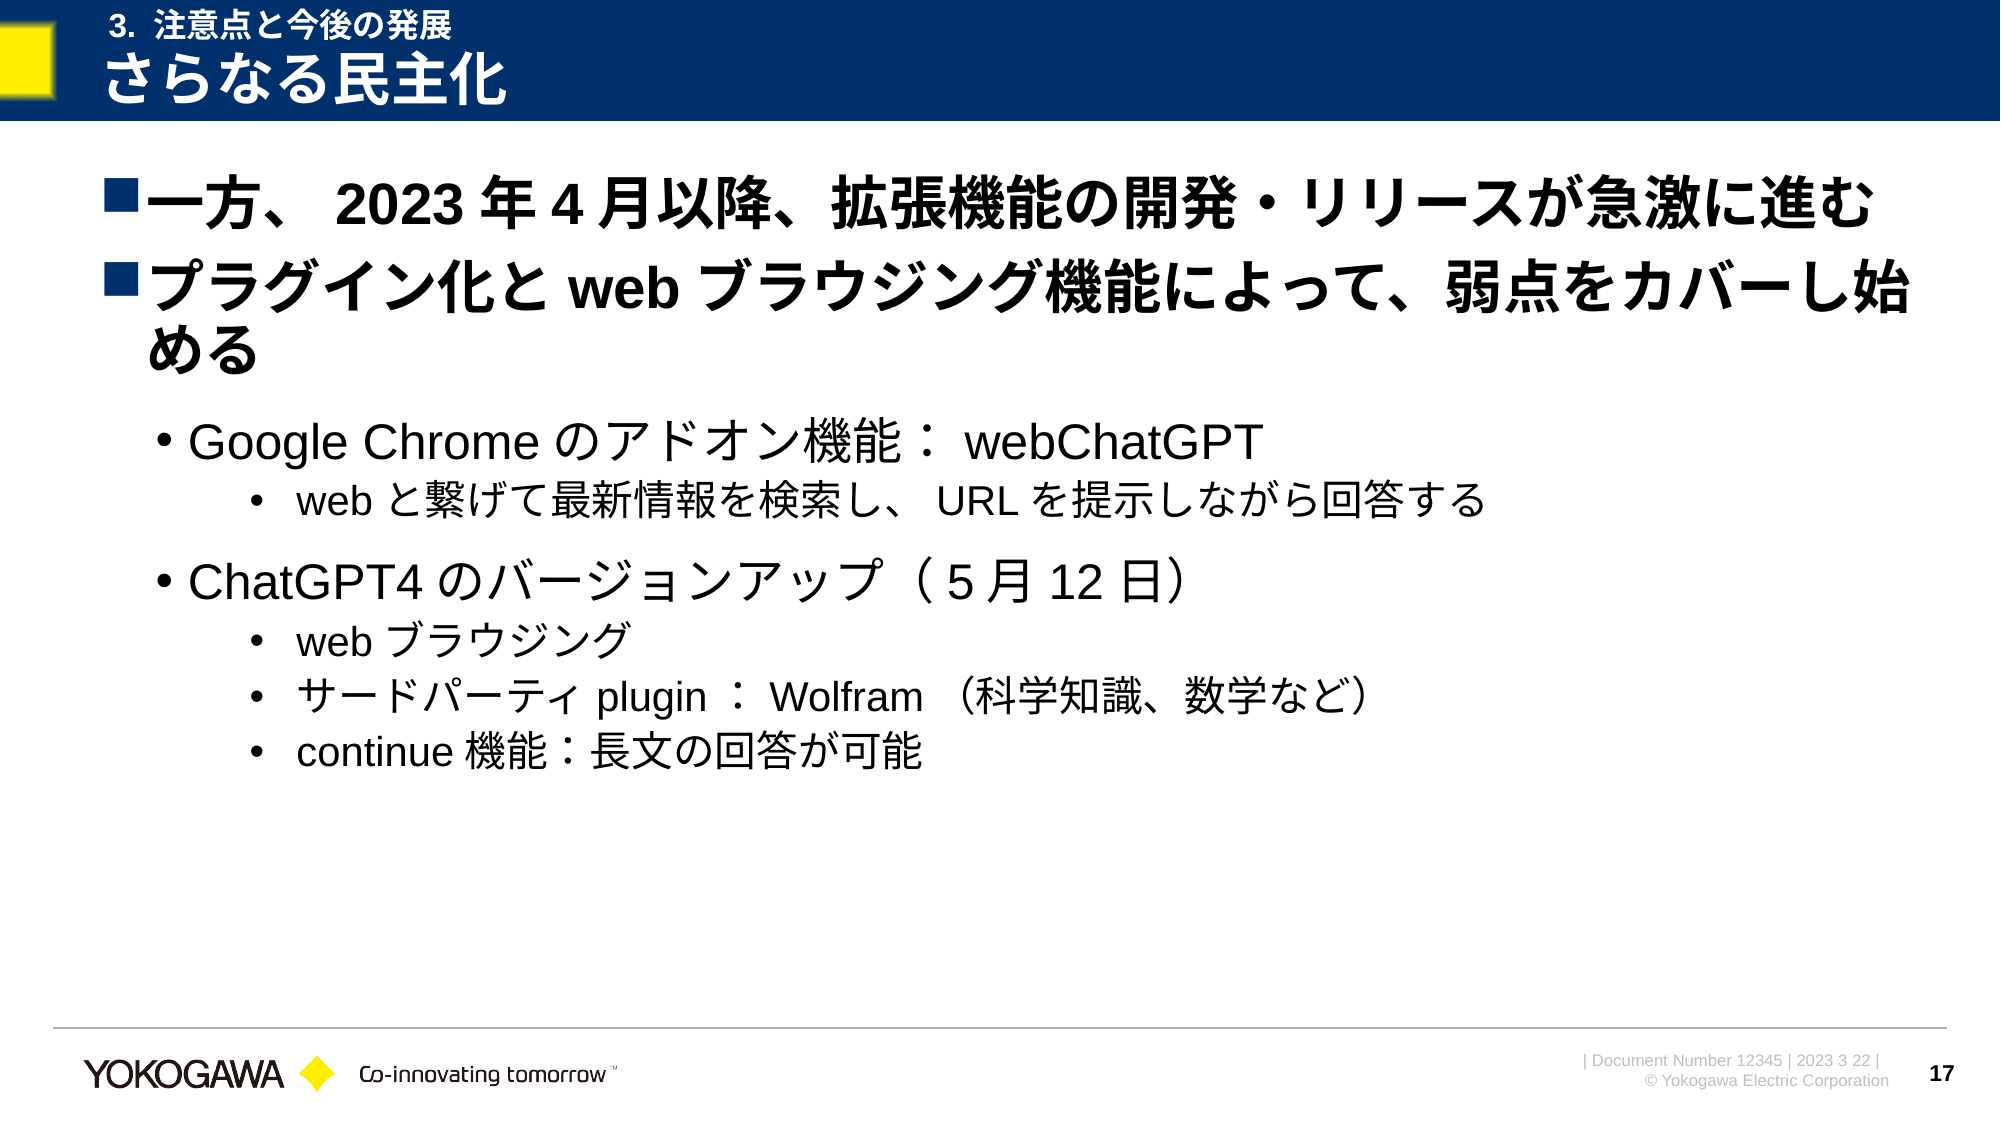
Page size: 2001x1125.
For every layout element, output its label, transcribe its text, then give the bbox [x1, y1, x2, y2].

picture [83, 1055, 617, 1093]
picture [0, 6, 69, 115]
title さらなる民主化 [84, 39, 1955, 125]
slide_number 17 [1904, 1042, 1970, 1103]
text_box 3. 注意点と今後の発展 [93, 0, 559, 52]
text_box 一方、2023年4月以降、拡張機能の開発・リリースが急激に進む プラグイン化とwebブラウジング機能によって、弱点をカバーし始める Google Chromeのアドオン機能：webChatGPT webと繋げて最新情報を検索し、URLを提示しながら回答する ChatGPT4のバージョンアップ（5月12日） webブラウジング サードパーティplugin：Wolfram（科学知識、数学など） continue機能：長文の回答が可能 [84, 167, 1955, 882]
